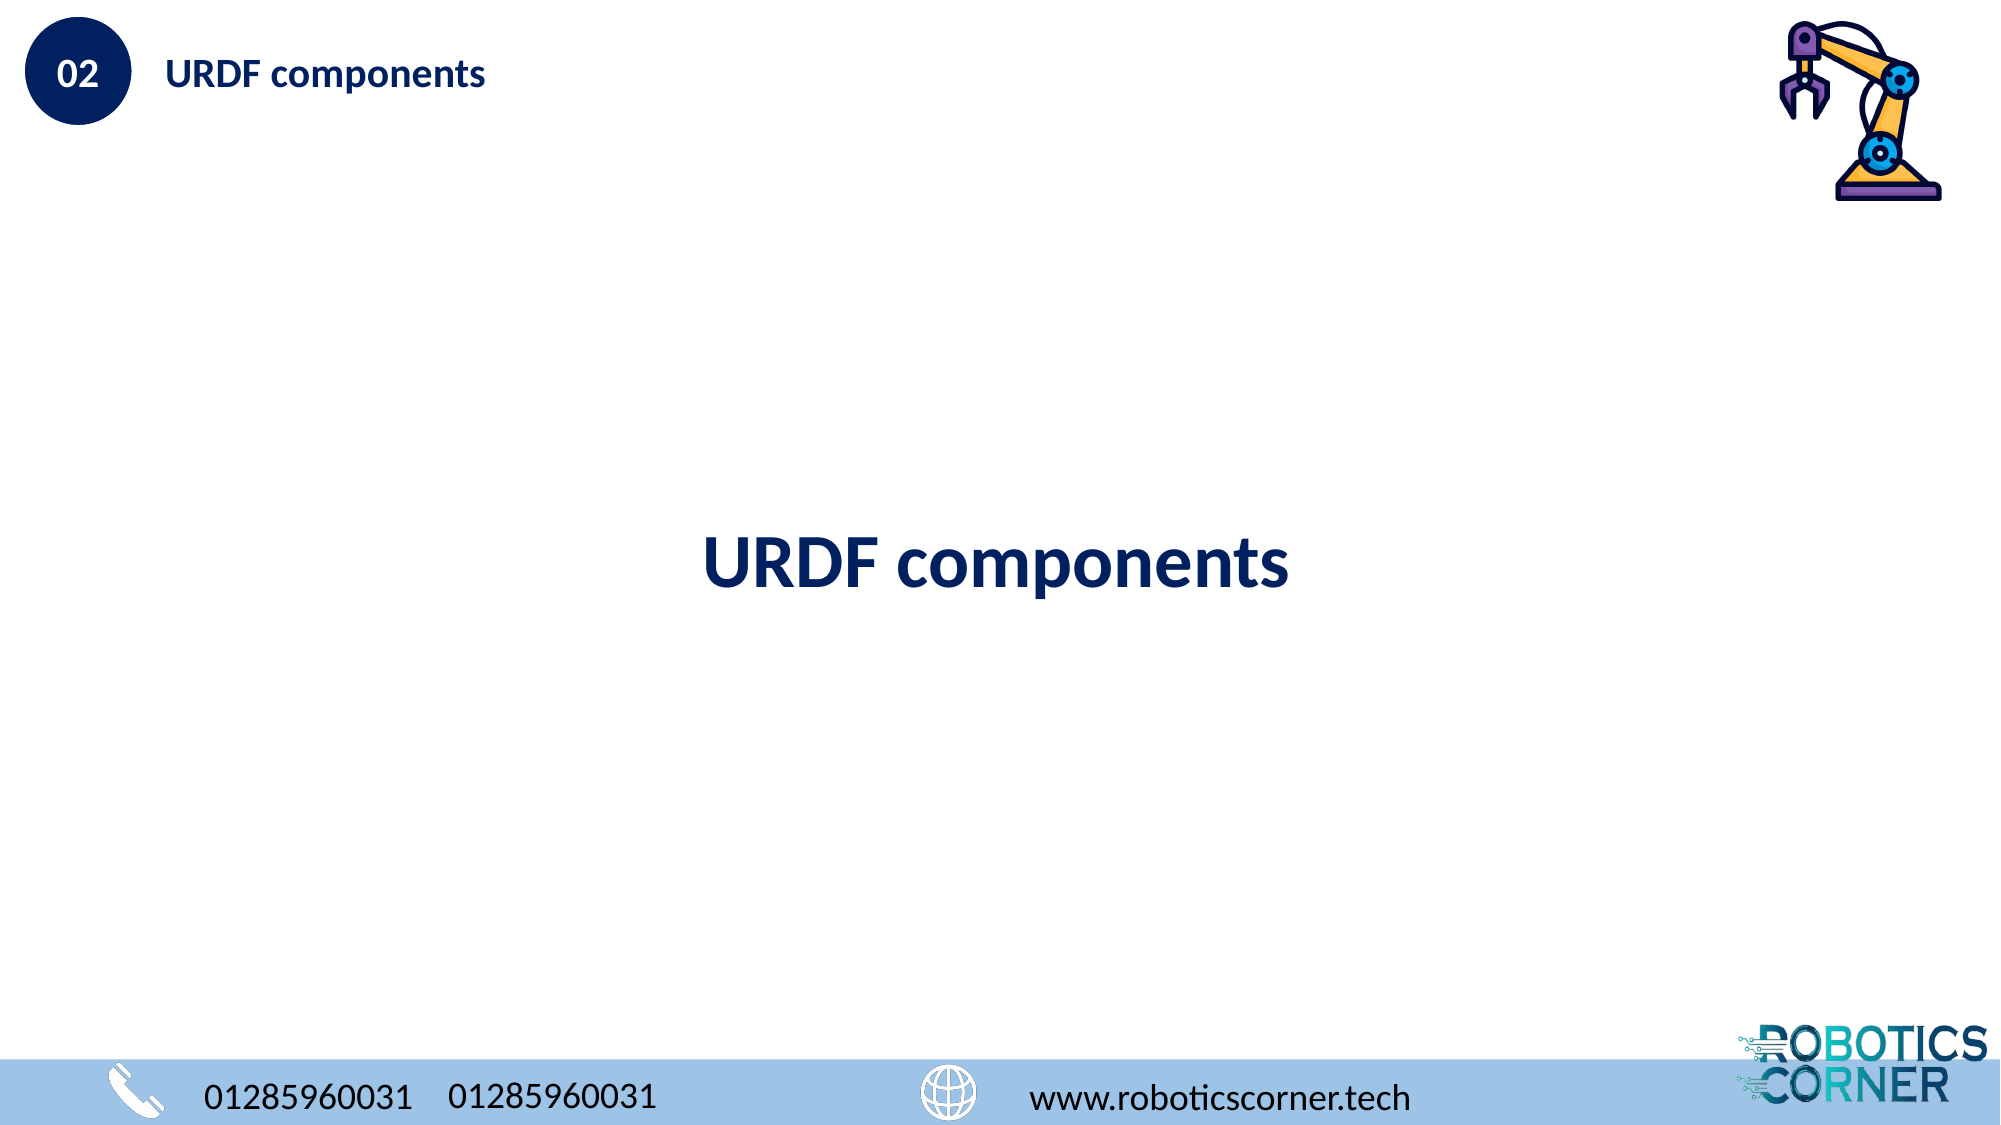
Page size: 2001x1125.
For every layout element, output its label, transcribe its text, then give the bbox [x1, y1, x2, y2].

text_box [0, 1058, 1723, 1125]
text_box 01285960031 [433, 1063, 684, 1124]
text_box 01285960031 [189, 1064, 440, 1125]
picture [1771, 21, 1950, 201]
text_box 02 [21, 13, 135, 129]
picture [103, 1057, 170, 1124]
title URDF components [687, 478, 1313, 647]
picture [915, 1059, 981, 1125]
text_box www.roboticscorner.tech [1014, 1065, 1430, 1125]
text_box [1996, 1058, 2000, 1125]
text_box URDF components [150, 38, 622, 103]
picture [1723, 923, 1996, 1125]
